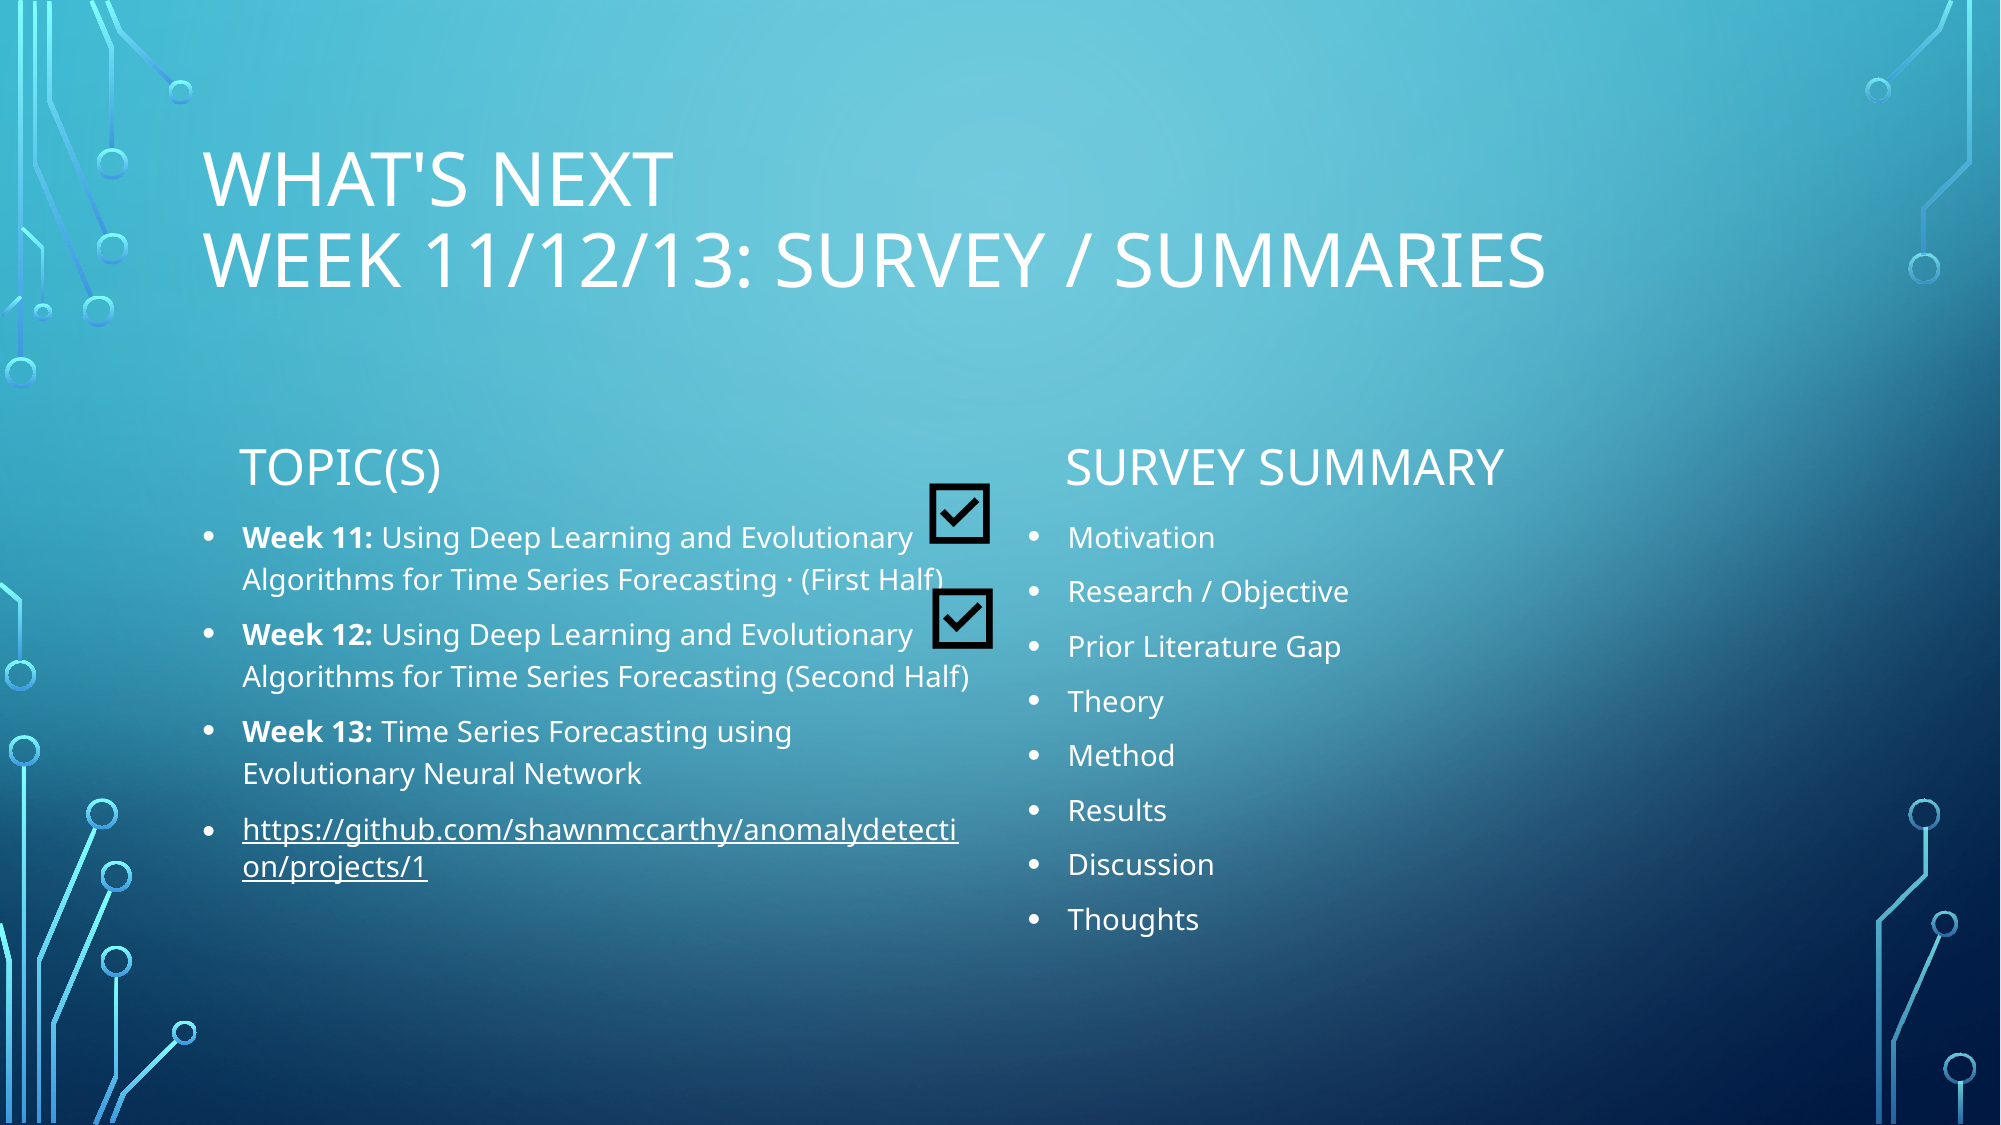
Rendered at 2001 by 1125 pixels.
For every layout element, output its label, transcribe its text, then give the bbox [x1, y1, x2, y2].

title What's Next Week 11/12/13: SURVEY / SUMMARIES [187, 101, 1813, 344]
list Motivation Research / Objective Prior Literature Gap Theory Method Results Discussion Thoughts [1012, 504, 1813, 950]
picture [905, 460, 1017, 673]
list TOPIC(s) [224, 369, 988, 504]
list Week 11: Using Deep Learning and Evolutionary Algorithms for Time Series Forecasting · (First Half) Week 12: Using Deep Learning and Evolutionary Algorithms for Time Series Forecasting (Second Half) Week 13: Time Series Forecasting using Evolutionary Neural Network https://github.com/shawnmccarthy/anomalydetection/projects/1 [187, 504, 988, 950]
list SURVEY SUMMARY [1050, 369, 1813, 504]
